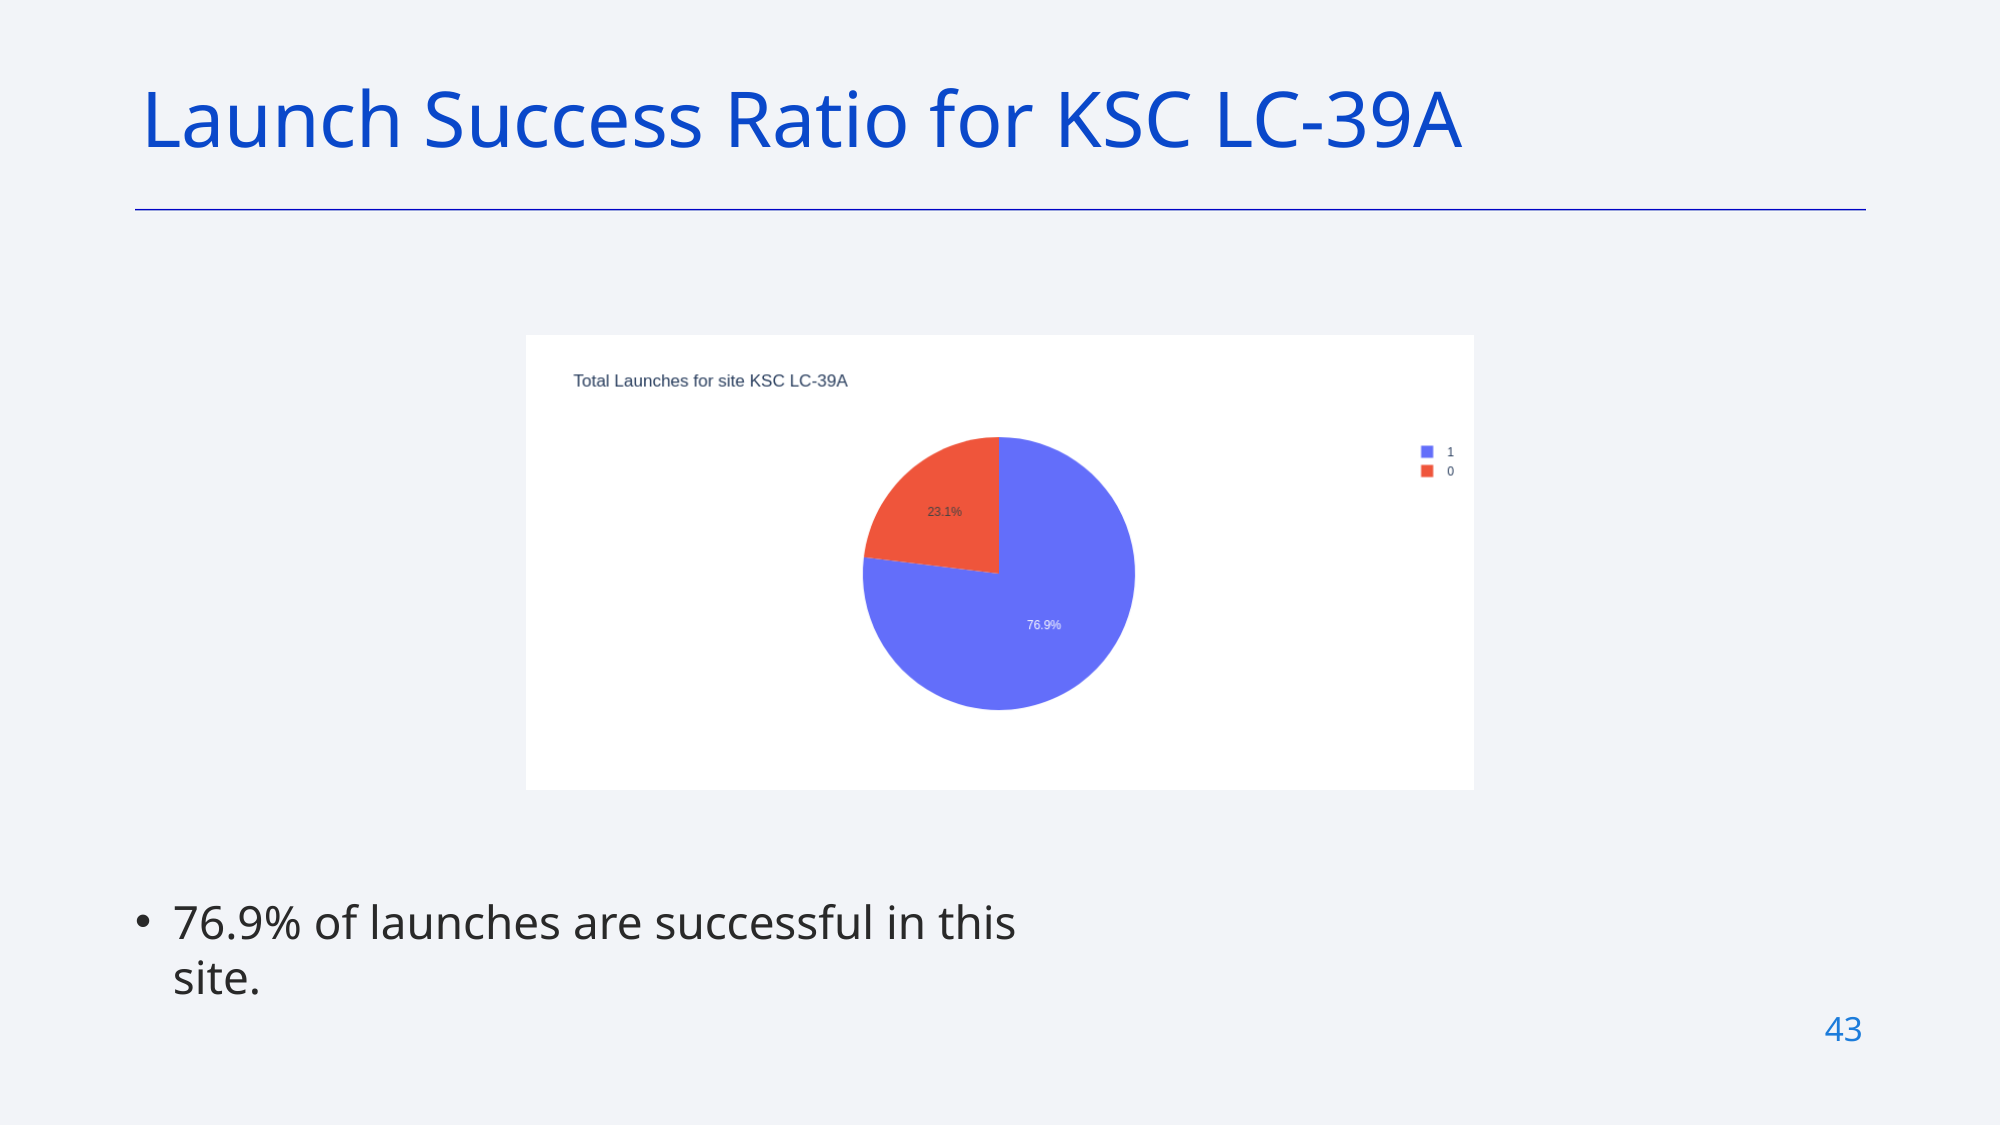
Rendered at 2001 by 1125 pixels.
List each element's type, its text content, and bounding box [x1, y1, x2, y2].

title Launch Success Ratio for KSC LC-39A [139, 68, 1498, 259]
slide_number ‹#› [1818, 1001, 1872, 1125]
picture [0, 0, 2000, 1125]
text_box 76.9% of launches are successful in this site. [133, 891, 1054, 1004]
